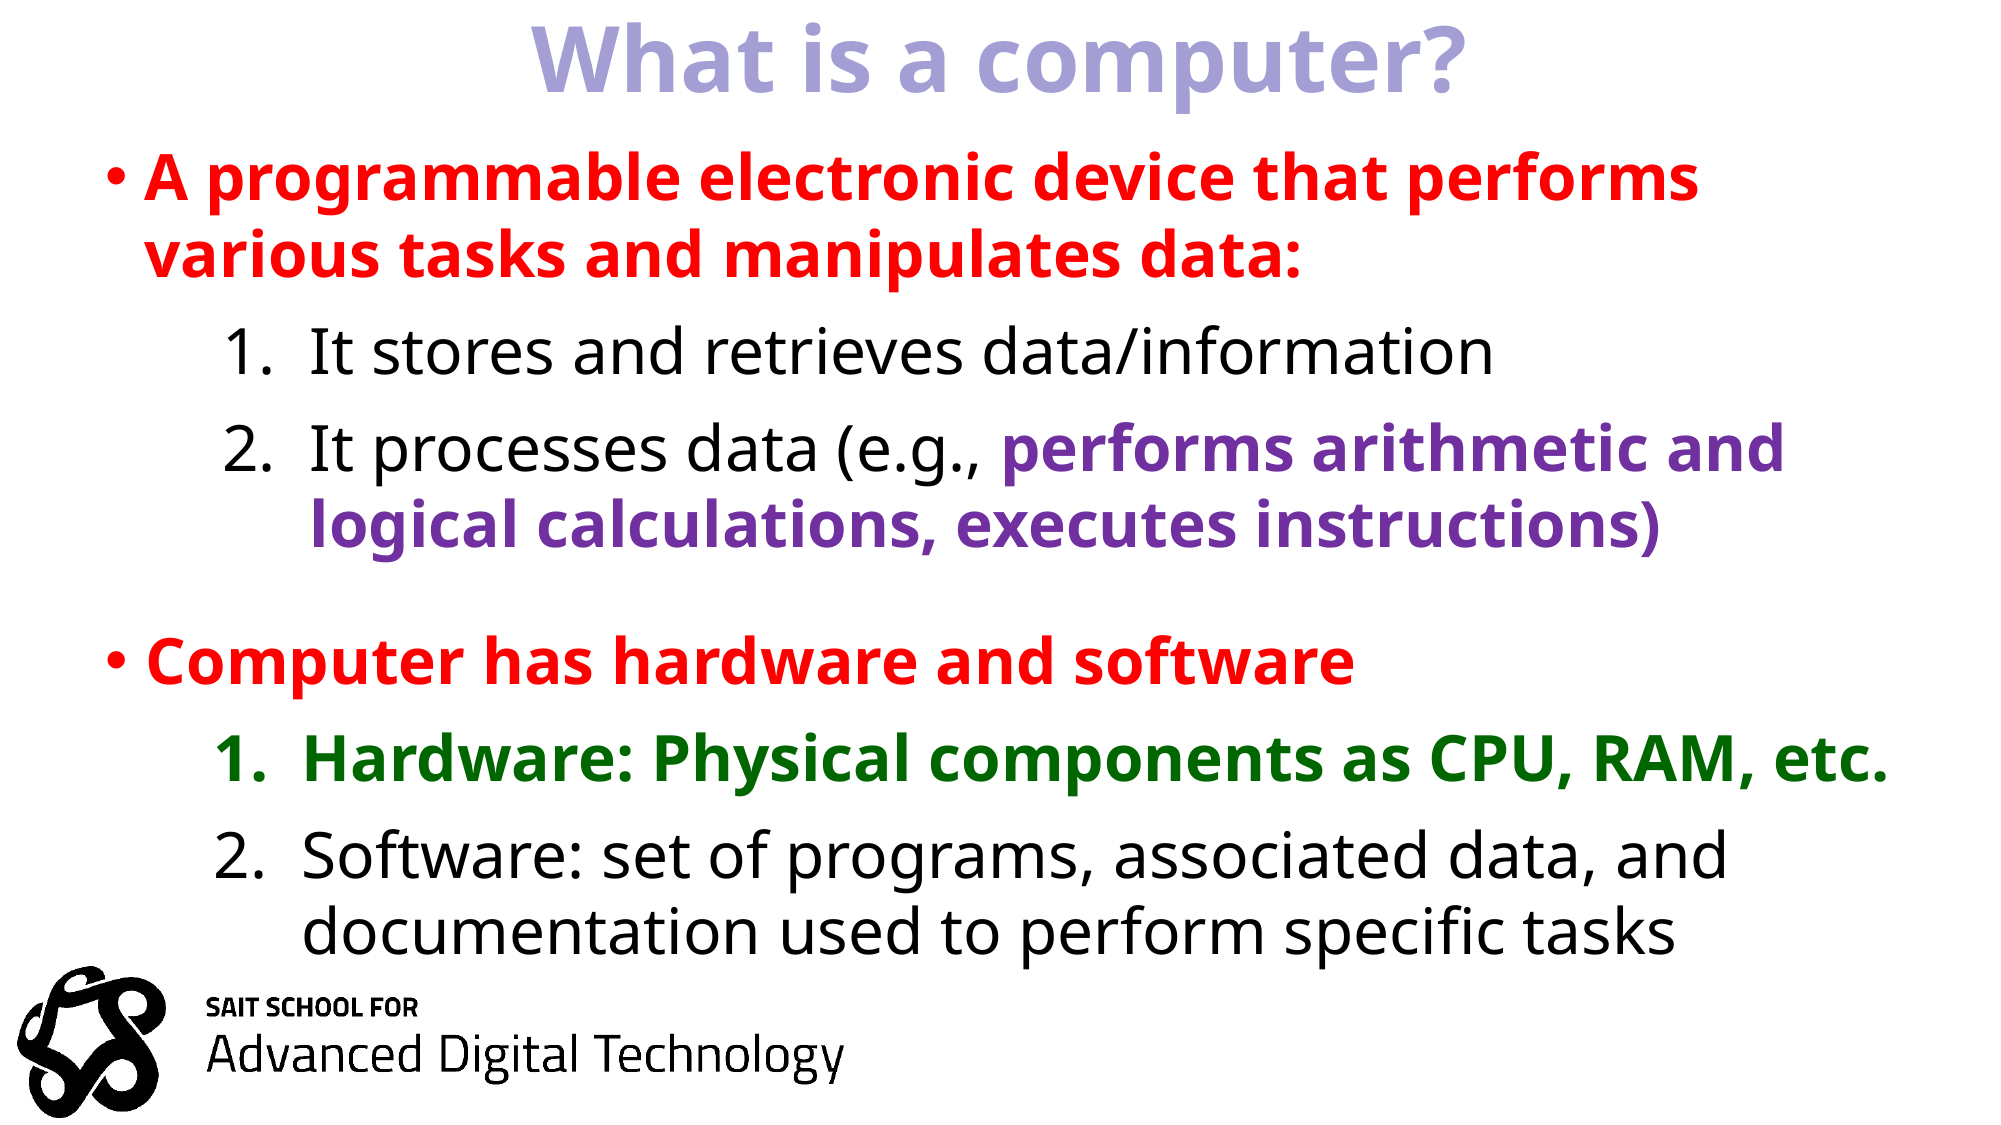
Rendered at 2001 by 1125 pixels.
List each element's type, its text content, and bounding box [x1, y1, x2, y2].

picture [17, 966, 844, 1118]
title What is a computer? [0, 0, 2000, 126]
list A programmable electronic device that performs various tasks and manipulates data: It stores and retrieves data/information It processes data (e.g., performs arithmetic and logical calculations, executes instructions) Computer has hardware and software Hardware: Physical components as CPU, RAM, etc. Software: set of programs, associated data, and documentation used to perform specific tasks [90, 129, 1910, 996]
